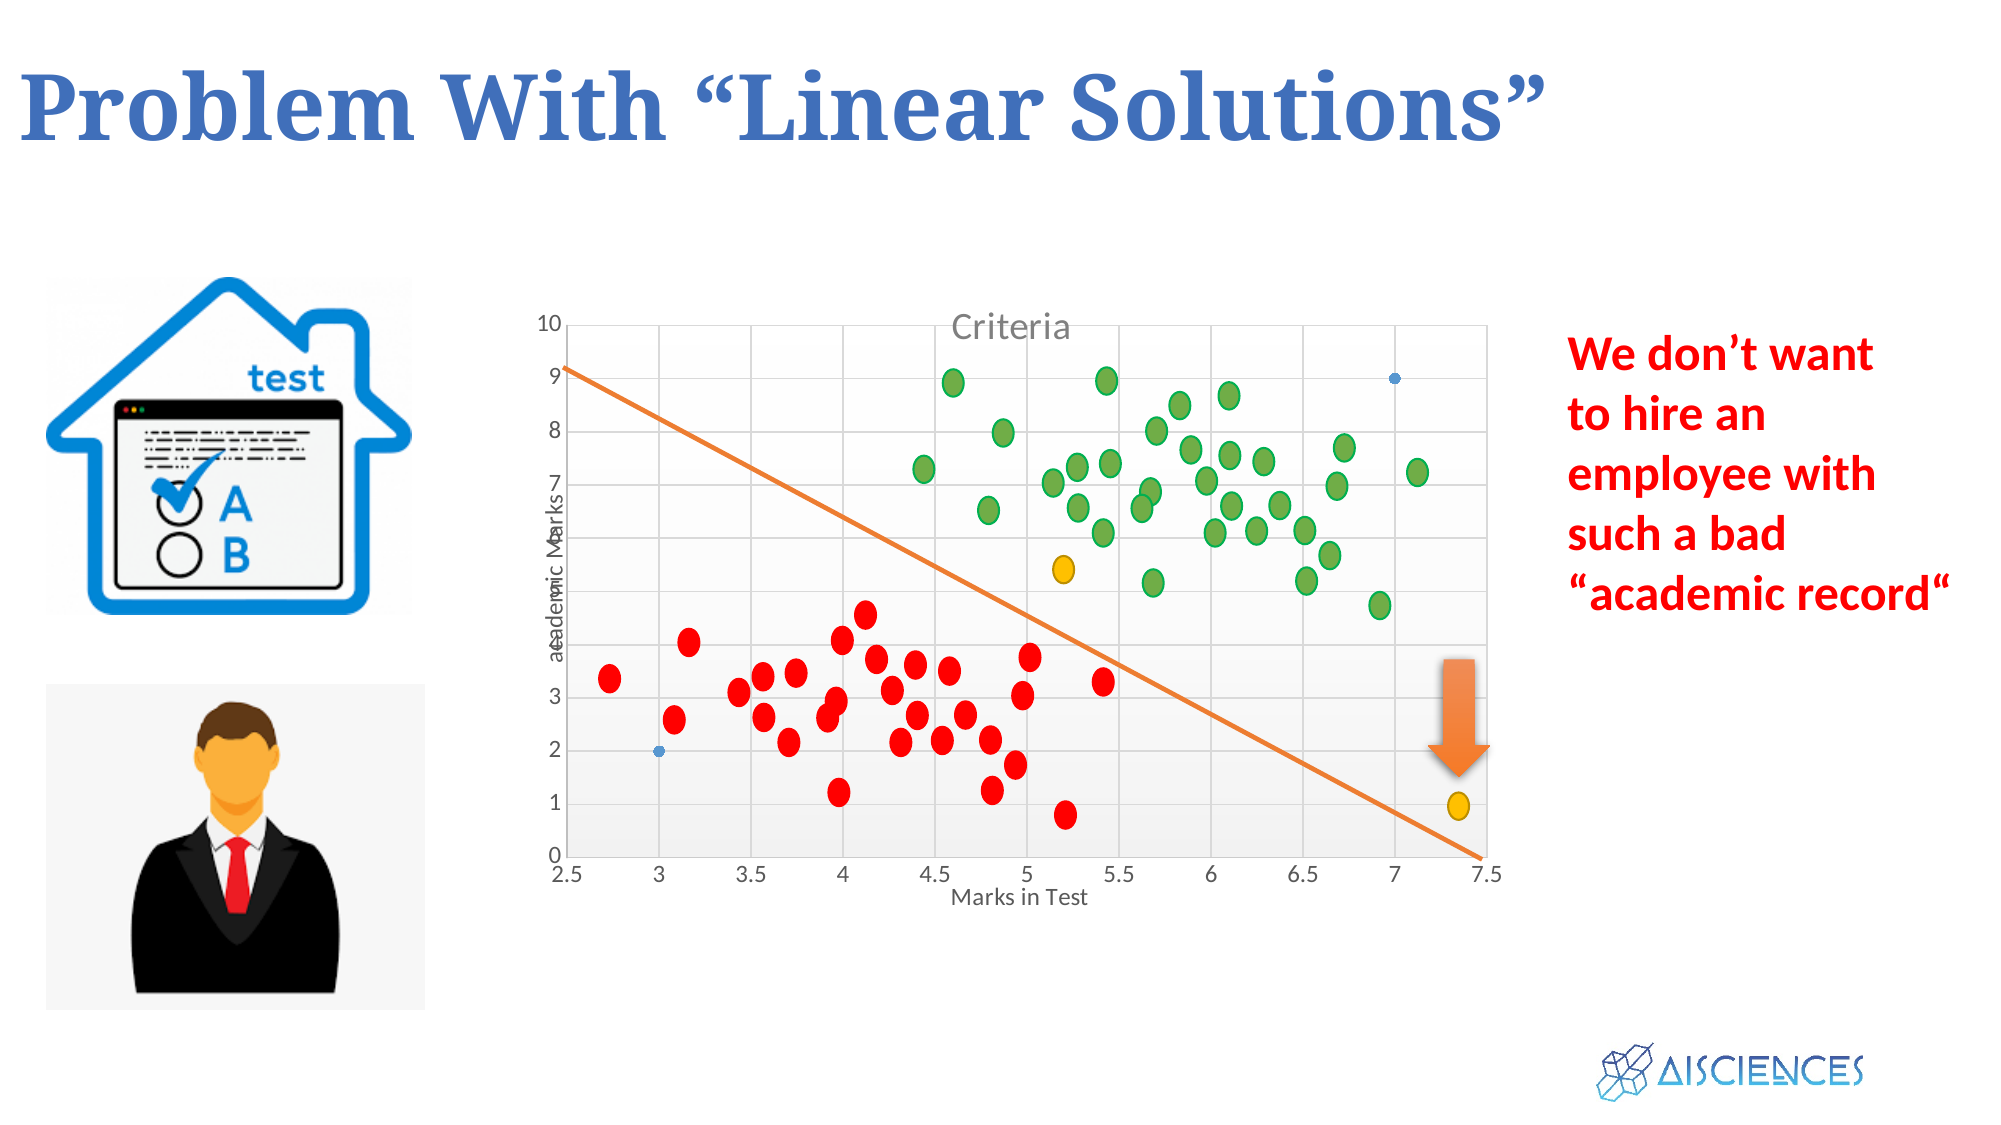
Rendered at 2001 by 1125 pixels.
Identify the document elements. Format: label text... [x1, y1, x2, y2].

title Problem With “Linear Solutions” [4, 2, 1730, 220]
picture [1596, 1042, 1863, 1102]
chart [515, 277, 1509, 920]
picture [46, 277, 412, 615]
text_box We don’t want to hire an employee with such a bad “academic record“ [1552, 313, 1968, 629]
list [46, 684, 425, 1010]
